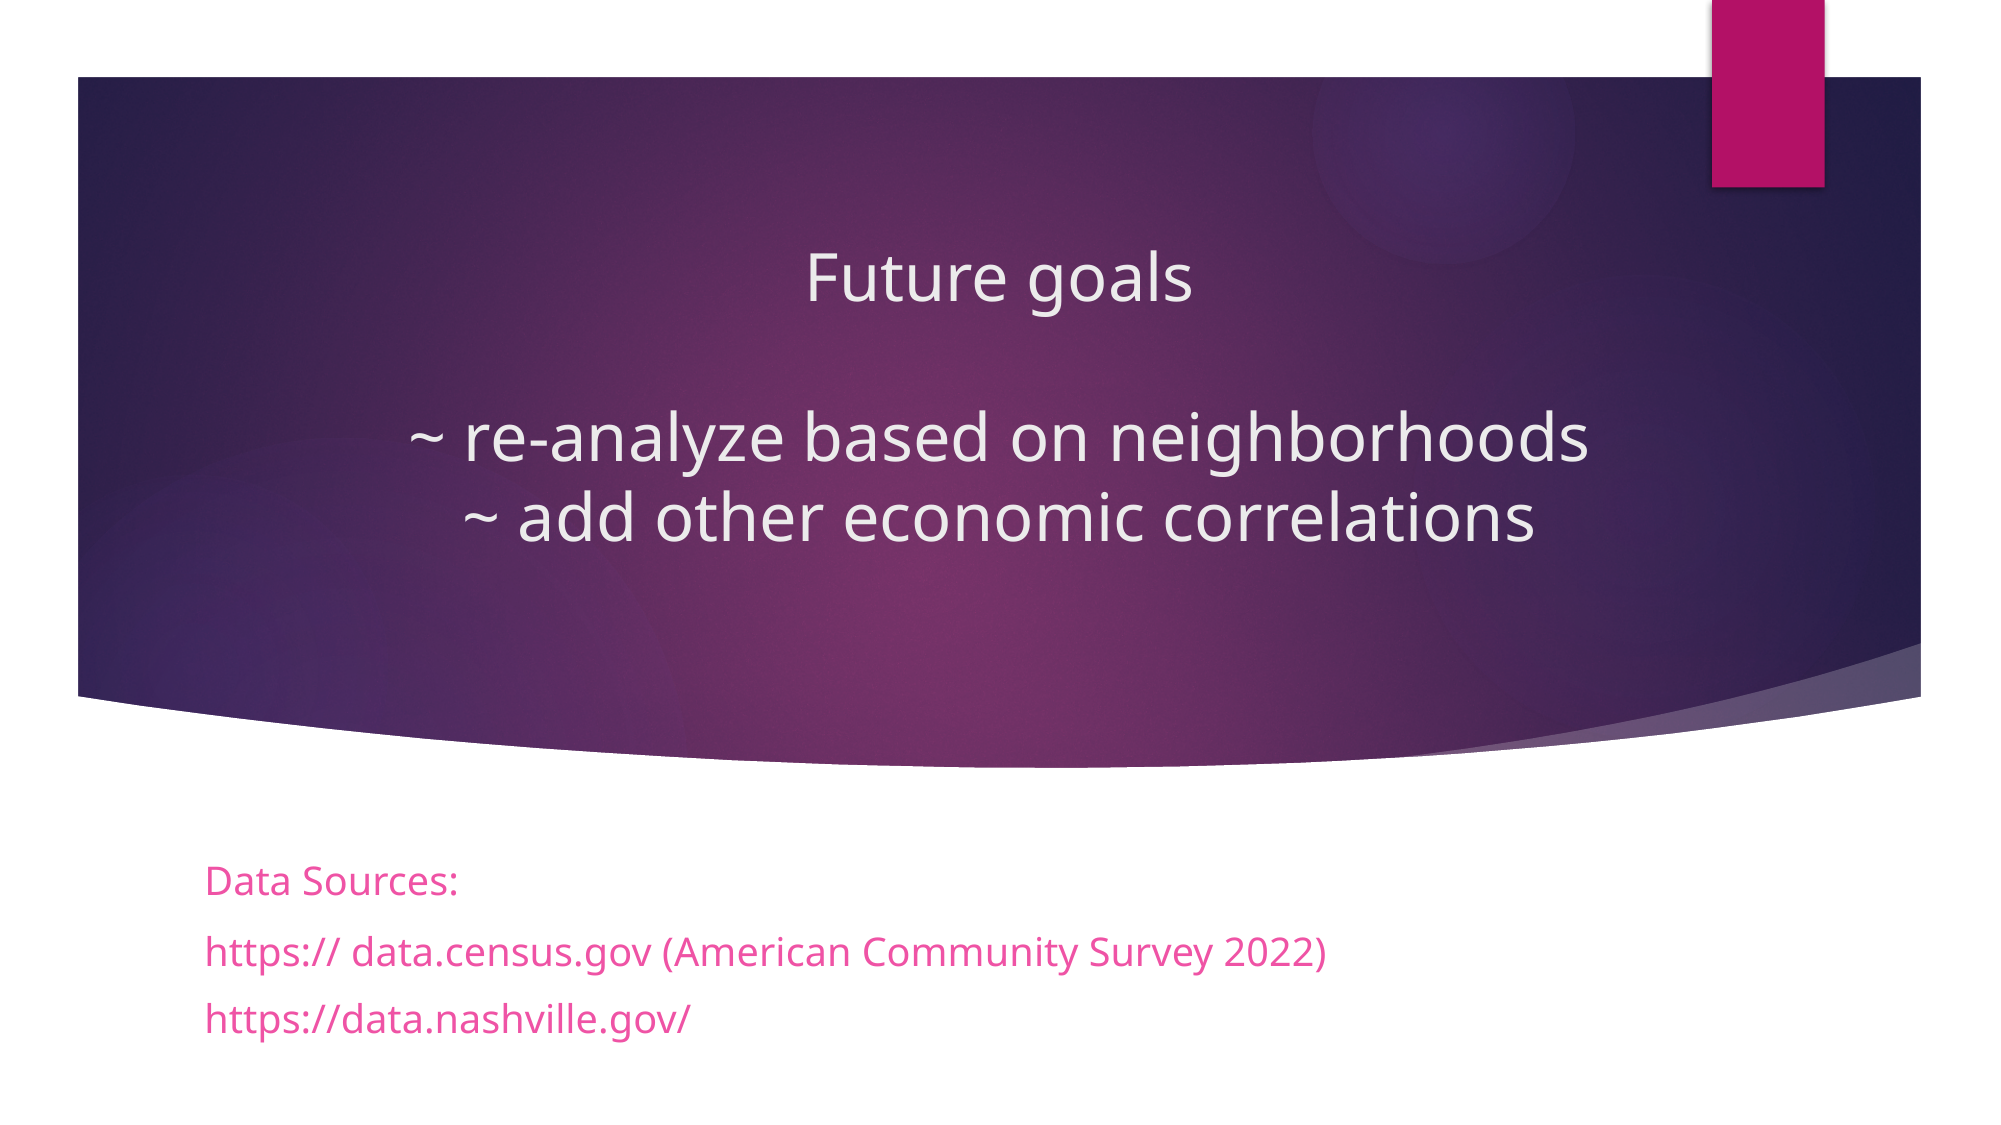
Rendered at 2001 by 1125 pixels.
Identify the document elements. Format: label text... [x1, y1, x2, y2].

list Data Sources: https:// data.census.gov (American Community Survey 2022) https://data.nashville.gov/ [189, 824, 1638, 1050]
title Future goals ~ re-analyze based on neighborhoods ~ add other economic correlations [276, 263, 1724, 563]
